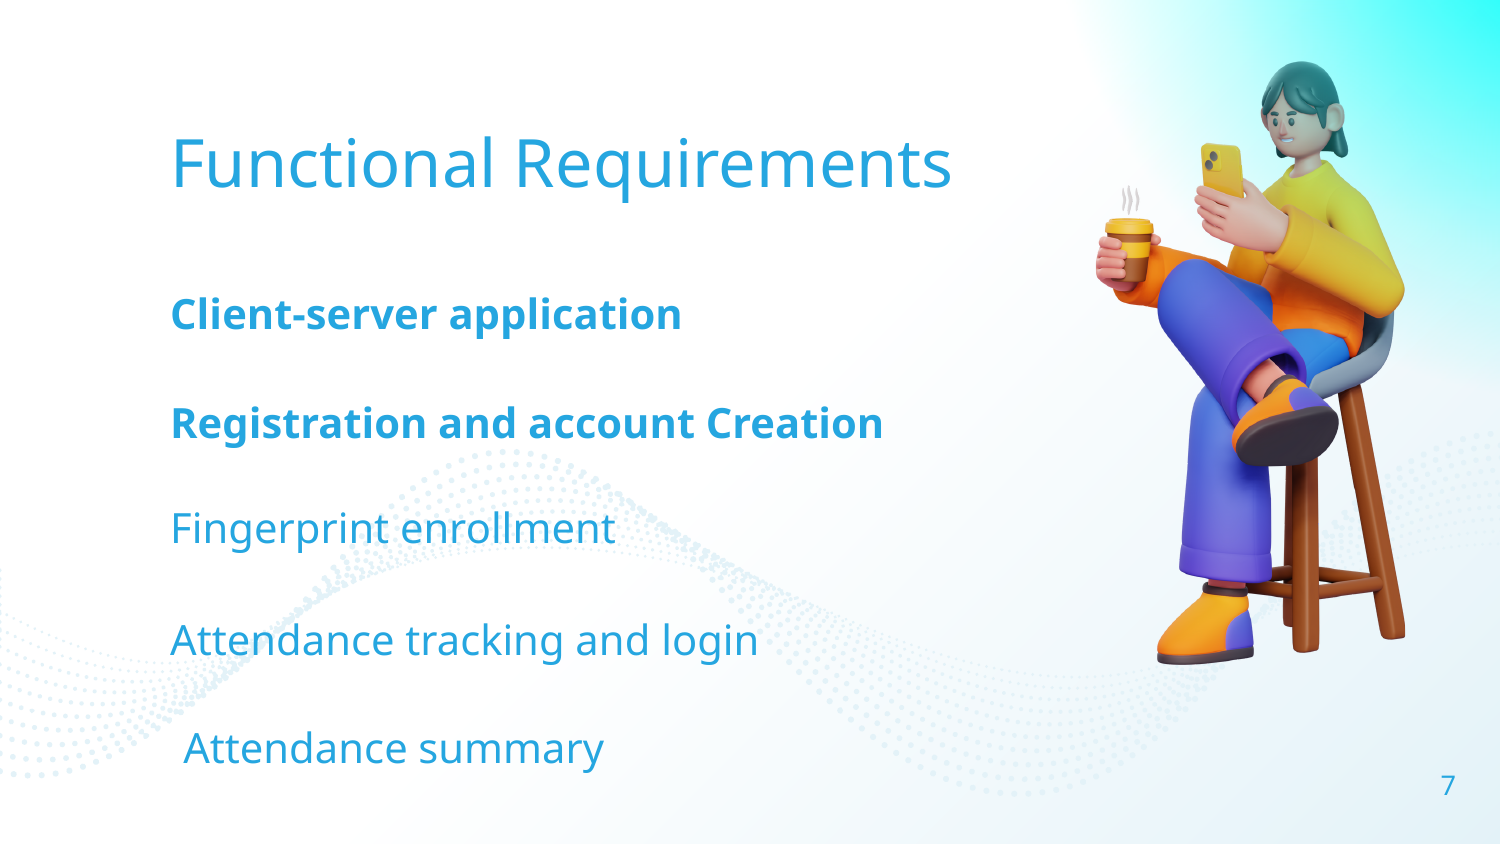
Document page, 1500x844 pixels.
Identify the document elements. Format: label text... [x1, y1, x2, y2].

text_box [1053, 0, 1500, 406]
text_box Attendance summary [183, 707, 1017, 773]
text_box Fingerprint enrollment [170, 520, 1004, 553]
slide_number 7 [1366, 754, 1457, 819]
text_box Attendance tracking and login [170, 599, 1004, 665]
title Functional Requirements [170, 137, 1004, 203]
text_box [1095, 406, 1406, 665]
text_box Client-server application [170, 273, 1004, 339]
text_box Registration and account Creation [170, 454, 1359, 520]
